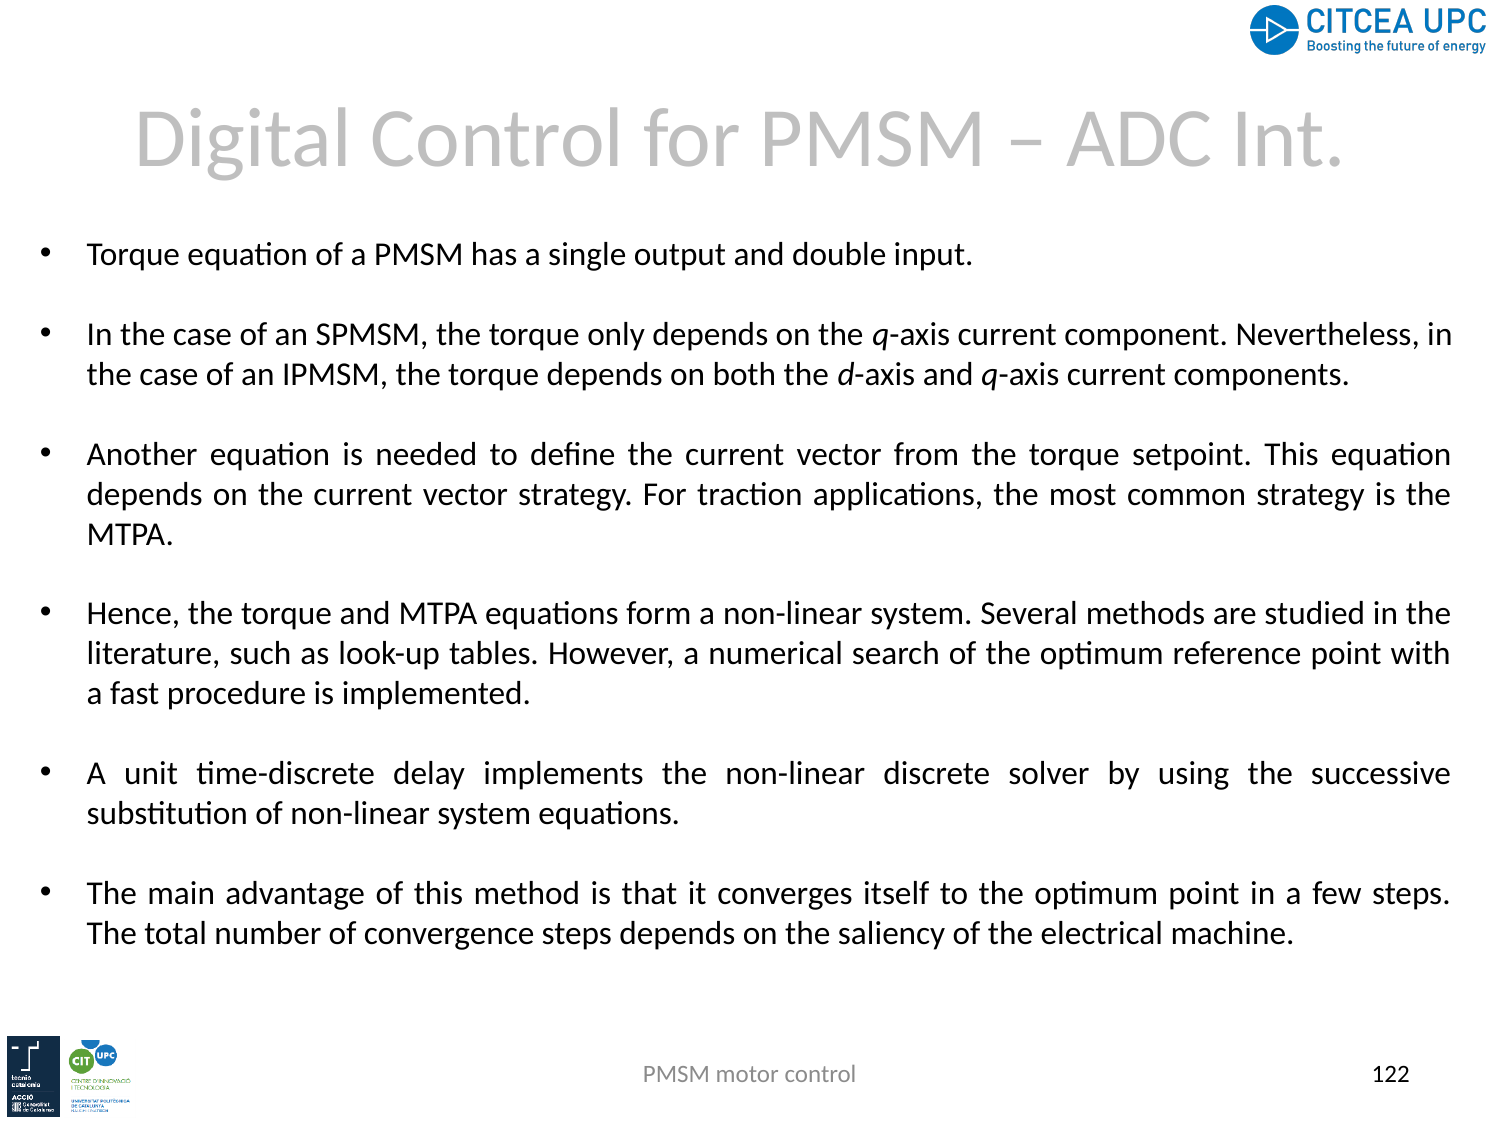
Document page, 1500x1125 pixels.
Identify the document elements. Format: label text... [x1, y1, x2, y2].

text_box Digital Control for PMSM – ADC Int. [74, 74, 1425, 182]
slide_number 122 [1074, 1050, 1425, 1103]
picture [1250, 5, 1497, 60]
picture [64, 1050, 136, 1118]
picture [5, 1034, 61, 1118]
text_box Torque equation of a PMSM has a single output and double input. In the case of an SPMSM, the torque only depends on the q-axis current component. Nevertheless, in the case of an IPMSM, the torque depends on both the d-axis and q-axis current components. Another equation is needed to define the current vector from the torque setpoint. This equation depends on the current vector strategy. For traction applications, the most common strategy is the MTPA. Hence, the torque and MTPA equations form a non-linear system. Several methods are studied in the literature, such as look-up tables. However, a numerical search of the optimum reference point with a fast procedure is implemented. A unit time-discrete delay implements the non-linear discrete solver by using the successive substitution of non-linear system equations. The main advantage of this method is that it converges itself to the optimum point in a few steps. The total number of convergence steps depends on the saliency of the electrical machine. [24, 224, 1468, 1050]
footer PMSM motor control [512, 1042, 988, 1103]
